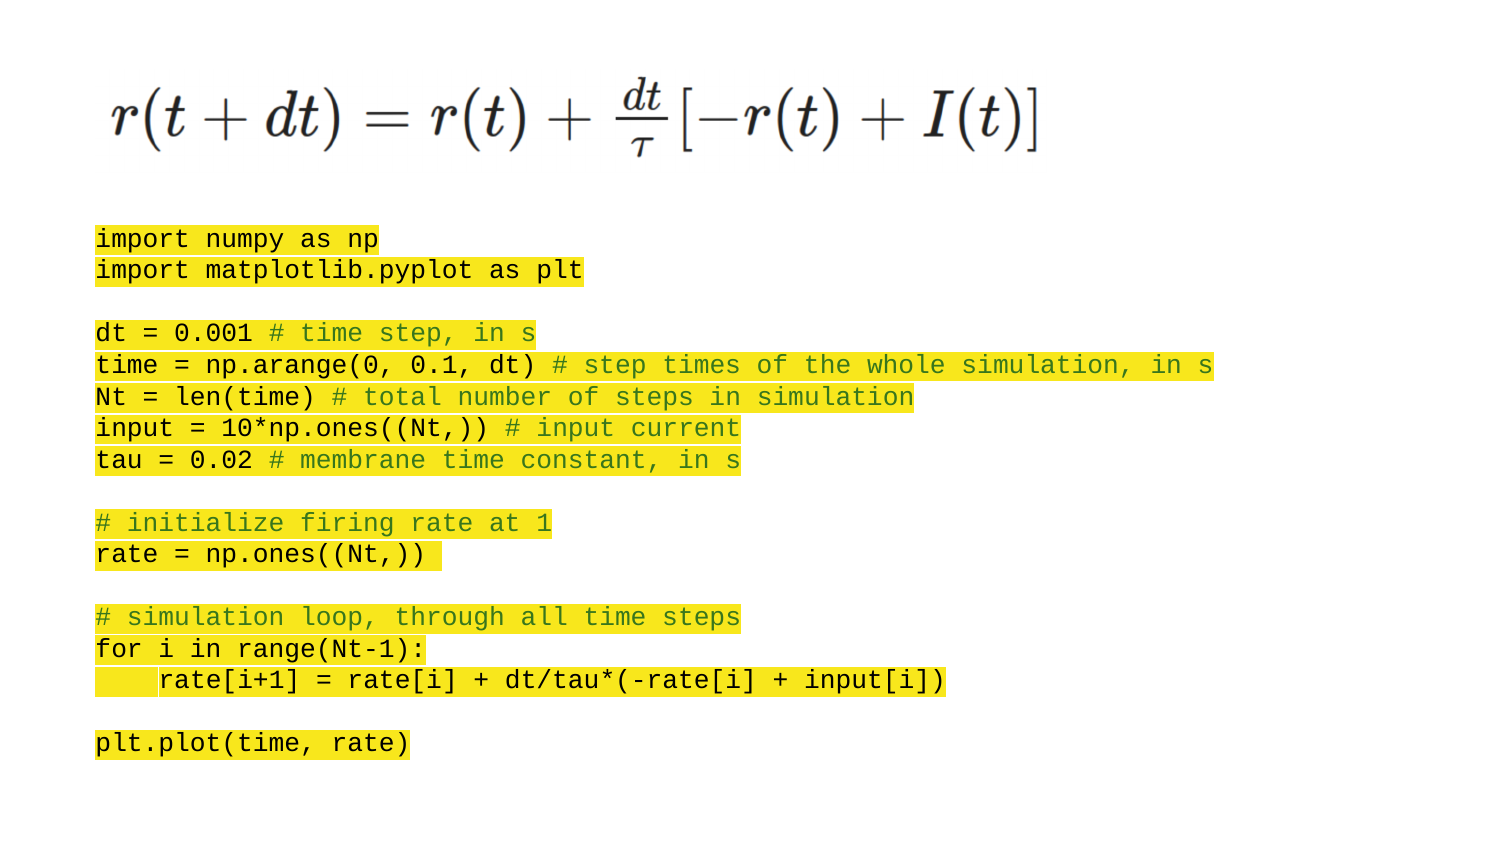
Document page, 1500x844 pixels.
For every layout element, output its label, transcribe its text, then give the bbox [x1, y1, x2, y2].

title import numpy as np import matplotlib.pyplot as plt dt = 0.001 # time step, in s time = np.arange(0, 0.1, dt) # step times of the whole simulation, in s Nt = len(time) # total number of steps in simulation input = 10*np.ones((Nt,)) # input current tau = 0.02 # membrane time constant, in s # initialize firing rate at 1 rate = np.ones((Nt,)) # simulation loop, through all time steps for i in range(Nt-1): rate[i+1] = rate[i] + dt/tau*(-rate[i] + input[i]) plt.plot(time, rate) [80, 153, 1394, 825]
picture [94, 69, 1048, 173]
